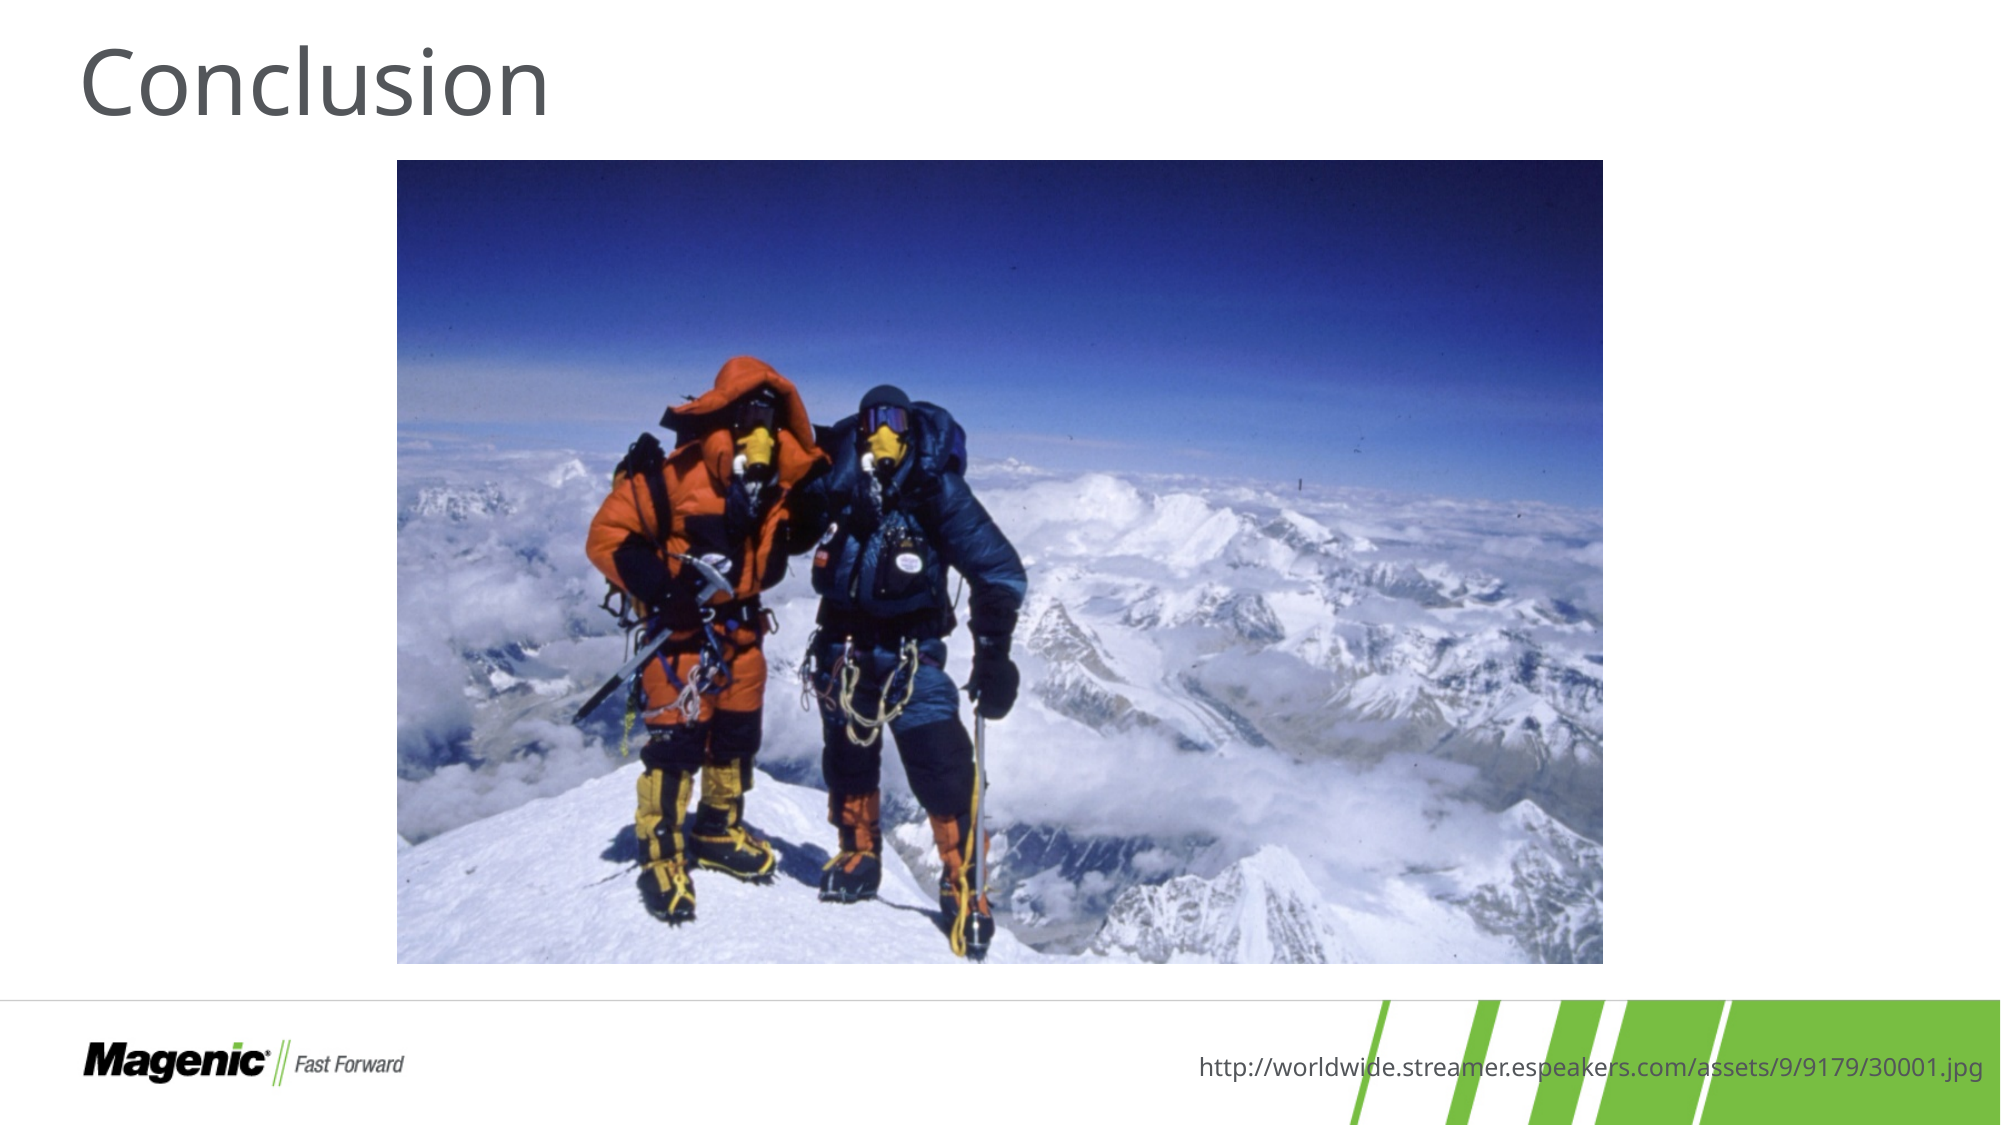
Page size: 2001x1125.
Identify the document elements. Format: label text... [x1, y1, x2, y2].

title Conclusion [63, 41, 1938, 131]
text_box http://worldwide.streamer.espeakers.com/assets/9/9179/30001.jpg [758, 1029, 2000, 1104]
picture [0, 0, 2001, 1125]
